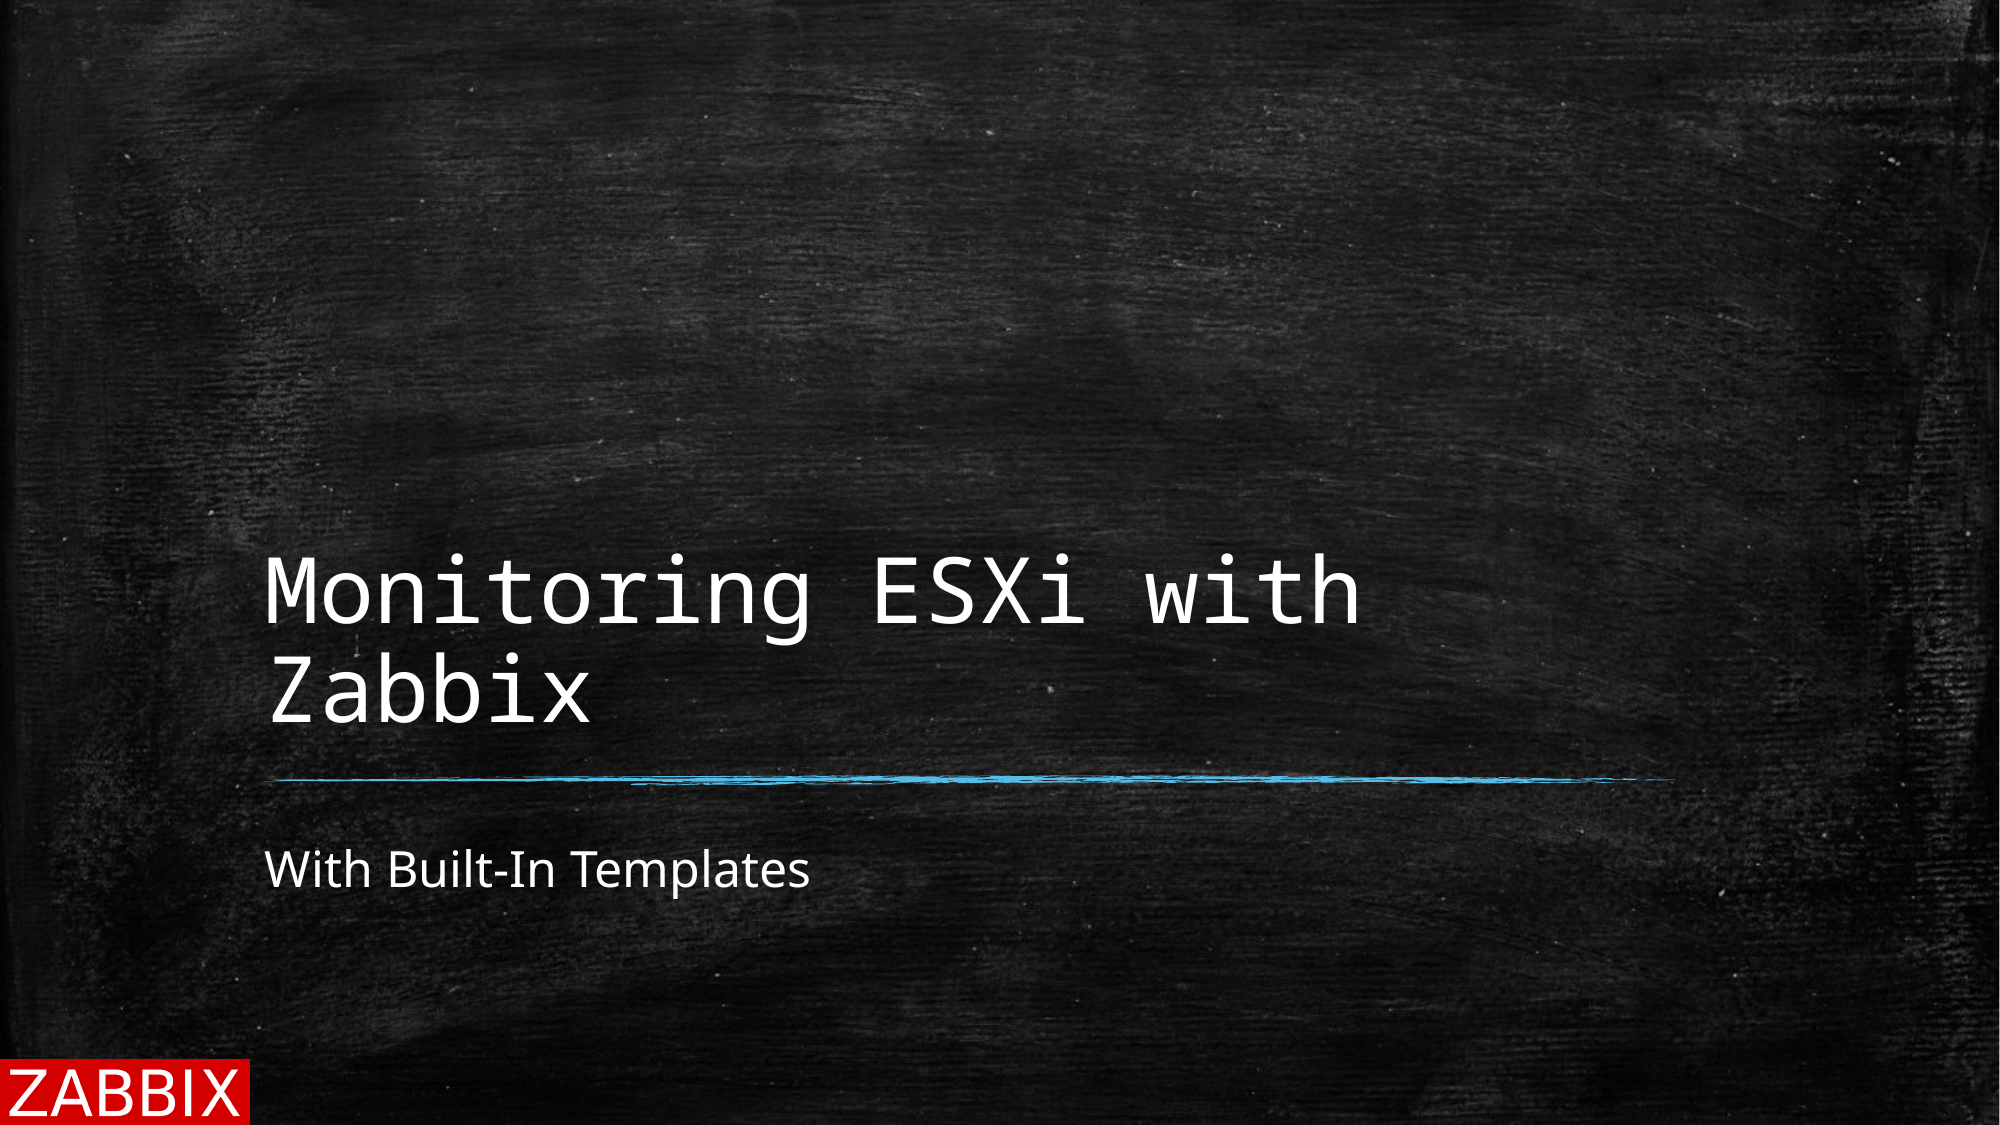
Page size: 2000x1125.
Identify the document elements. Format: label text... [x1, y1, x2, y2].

list With Built-In Templates [249, 837, 1750, 1013]
picture [0, 1059, 250, 1125]
title Monitoring ESXi with Zabbix [249, 312, 1750, 750]
